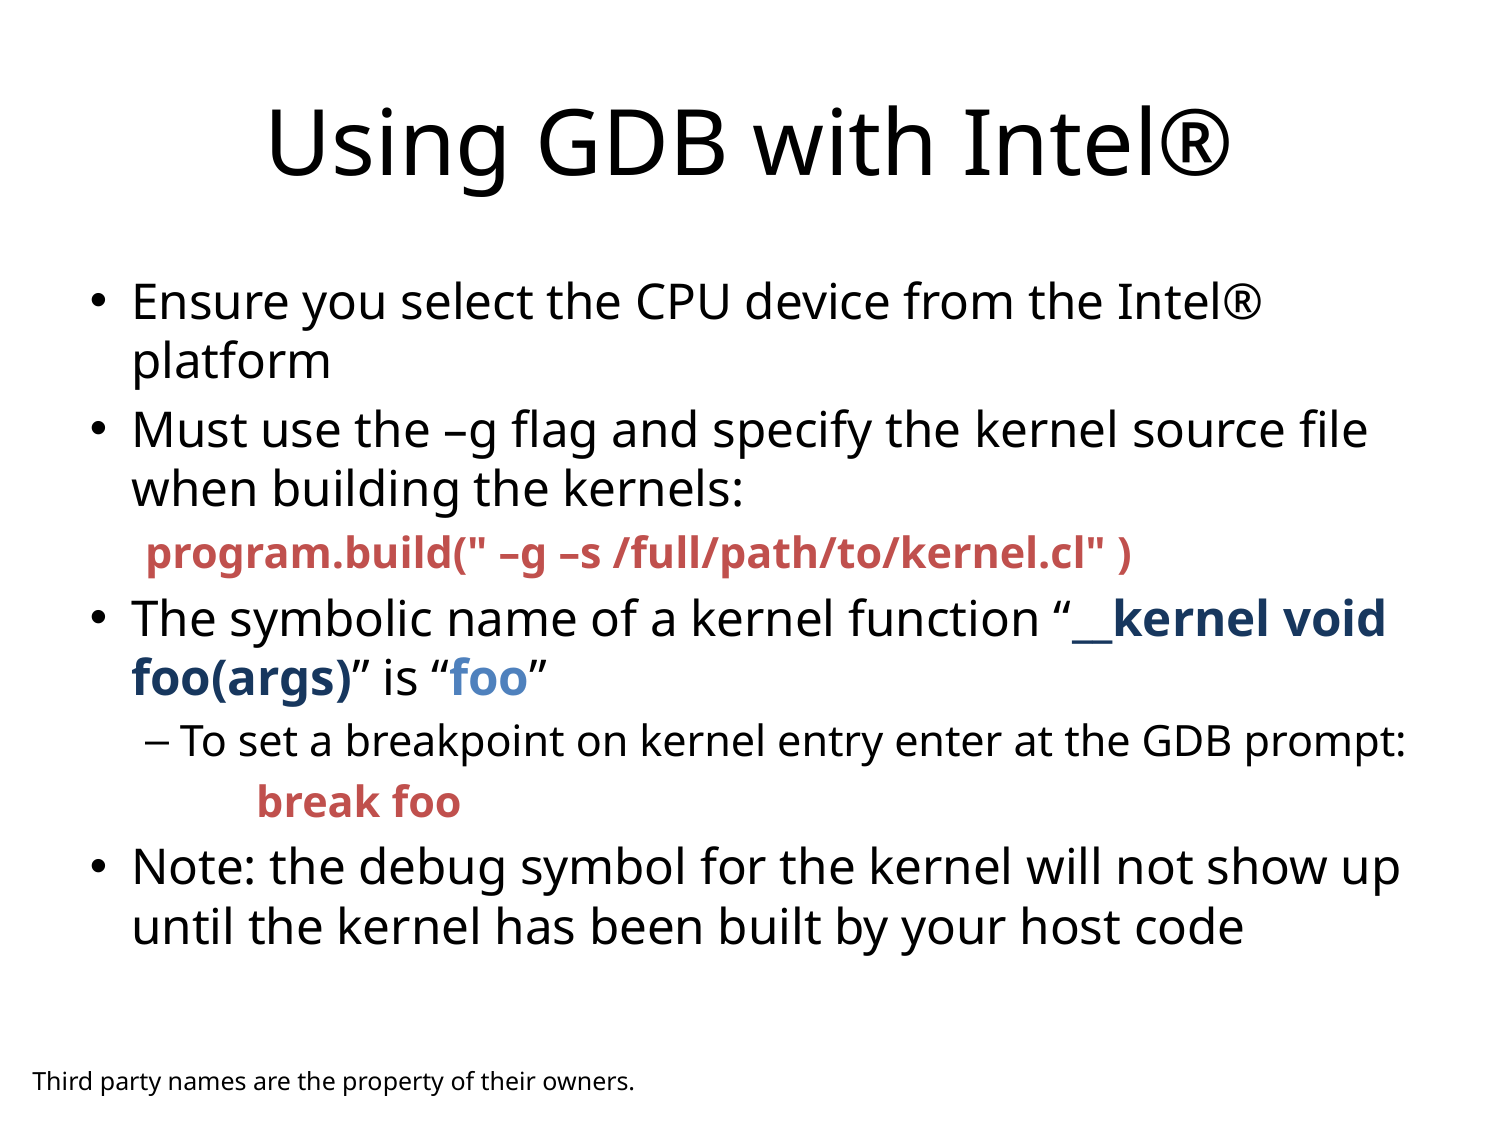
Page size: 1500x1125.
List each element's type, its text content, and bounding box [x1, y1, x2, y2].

text_box Ensure you select the CPU device from the Intel® platform Must use the –g flag and specify the kernel source file when building the kernels: program.build(" –g –s /full/path/to/kernel.cl" ) The symbolic name of a kernel function “__kernel void foo(args)” is “foo” To set a breakpoint on kernel entry enter at the GDB prompt: break foo Note: the debug symbol for the kernel will not show up until the kernel has been built by your host code [74, 262, 1425, 1005]
text_box Third party names are the property of their owners. [17, 1058, 815, 1125]
text_box Using GDB with Intel® [74, 45, 1425, 233]
